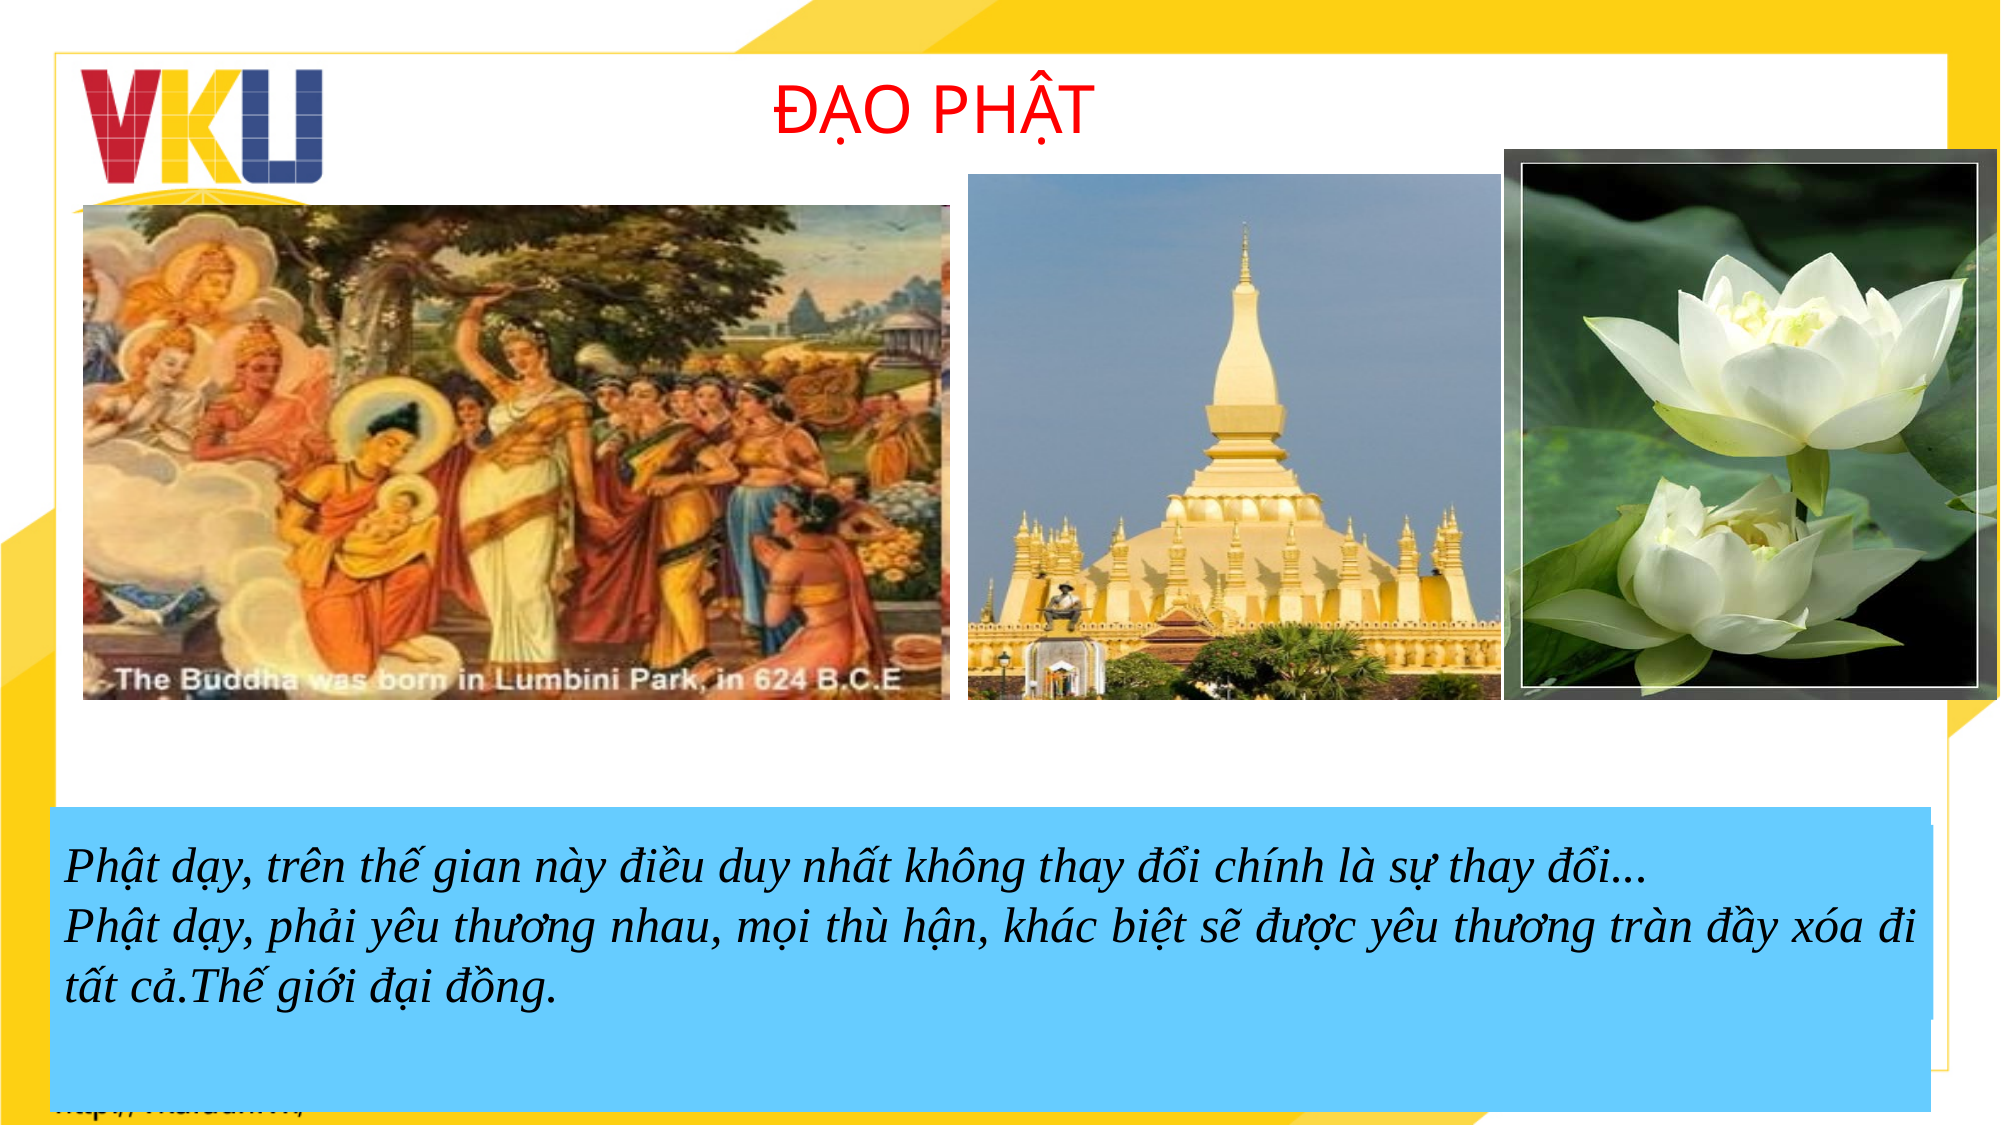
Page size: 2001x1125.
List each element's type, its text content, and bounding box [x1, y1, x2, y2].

text_box [49, 807, 1931, 1113]
text_box Phật dạy, trên thế gian này điều duy nhất không thay đổi chính là sự thay đổi... Phật dạy, phải yêu thương nhau, mọi thù hận, khác biệt sẽ được yêu thương tràn đầy xóa đi tất cả.Thế giới đại đồng. [50, 824, 1934, 1020]
text_box ĐẠO PHẬT [239, 43, 1629, 171]
picture [0, 0, 2001, 1125]
